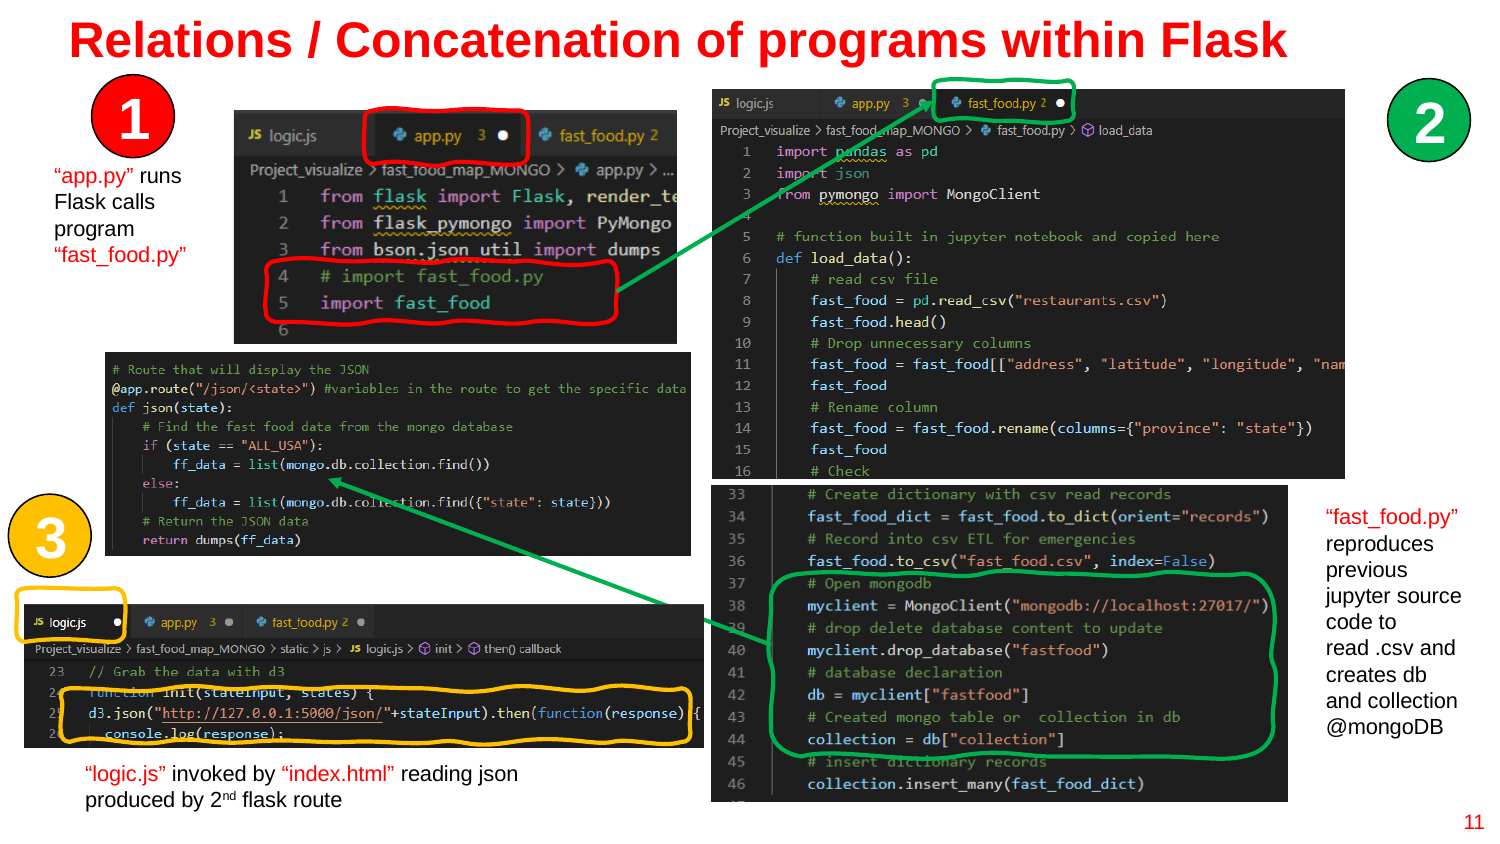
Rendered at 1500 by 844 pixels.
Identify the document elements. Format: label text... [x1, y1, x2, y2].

text_box “fast_food.py” reproduces previous jupyter source code to read .csv and creates db and collection @mongoDB [1311, 495, 1480, 747]
text_box 2 [1387, 78, 1471, 162]
text_box 3 [8, 494, 92, 578]
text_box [327, 478, 1274, 757]
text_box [105, 110, 691, 557]
slide_number 11 [1149, 798, 1500, 844]
title Relations / Concatenation of programs within Flask [53, 0, 1401, 54]
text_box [39, 74, 218, 276]
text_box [616, 80, 1075, 292]
picture [711, 485, 1288, 802]
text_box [16, 587, 704, 748]
text_box “logic.js” invoked by “index.html” reading json produced by 2nd flask route [70, 755, 617, 820]
picture [712, 89, 1346, 480]
